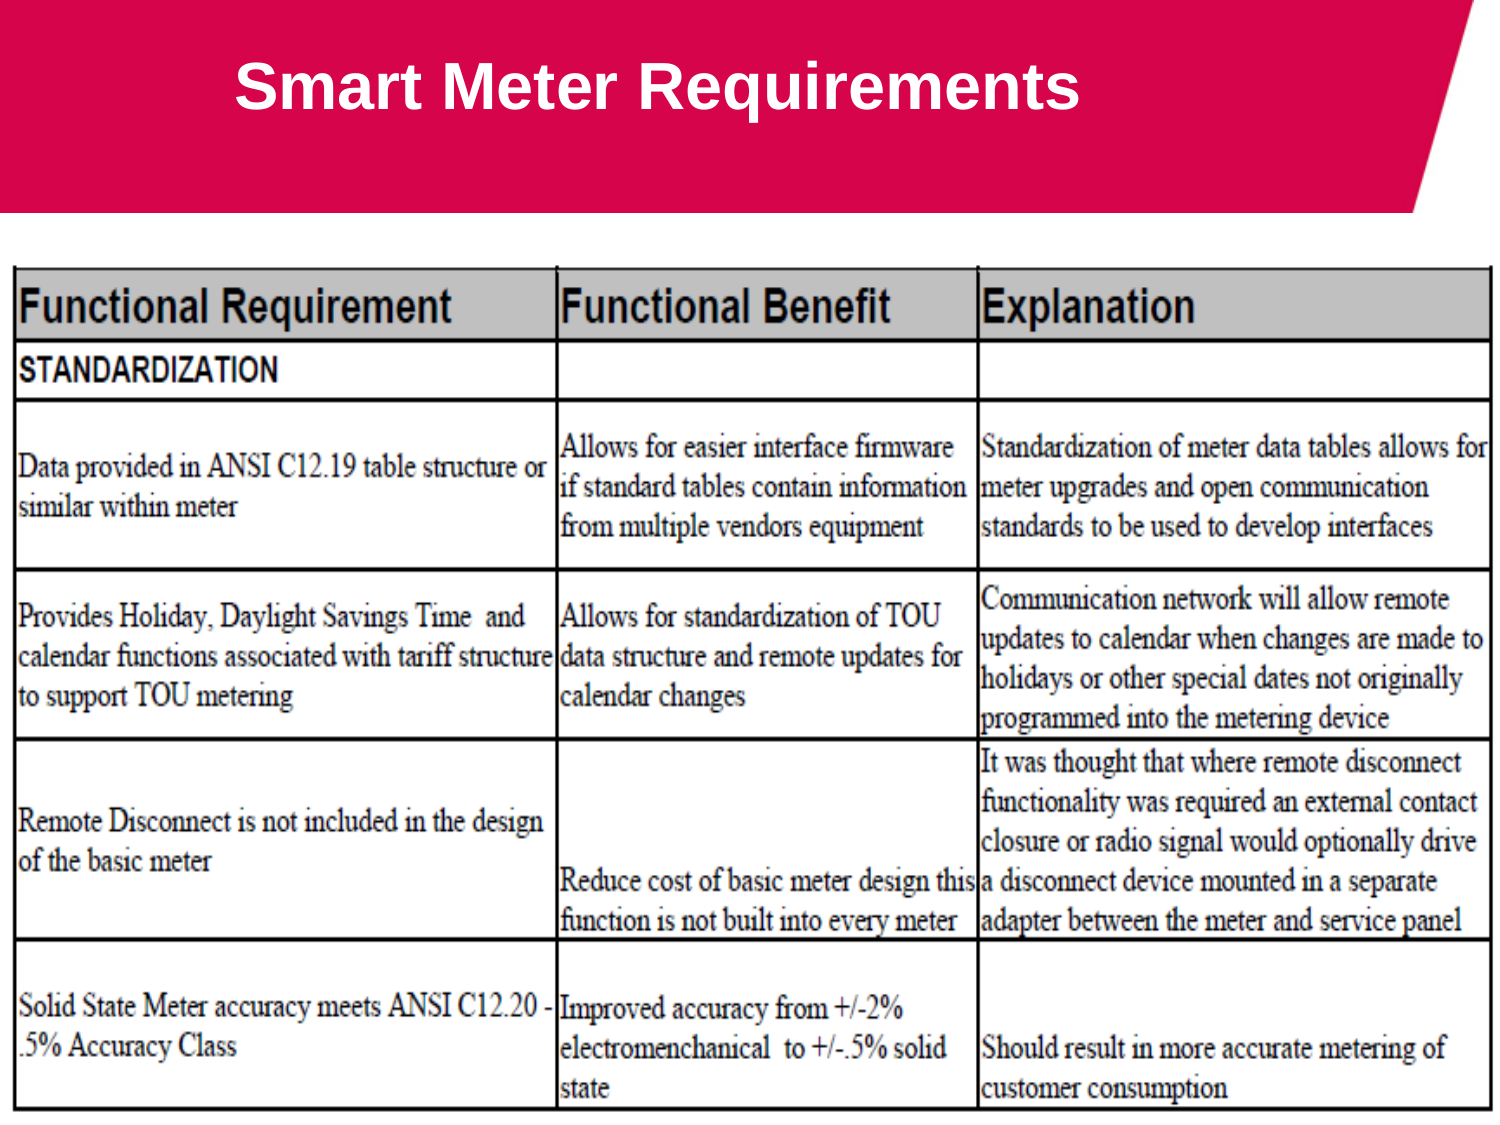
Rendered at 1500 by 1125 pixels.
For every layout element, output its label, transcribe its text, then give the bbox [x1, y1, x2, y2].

picture [0, 0, 1474, 213]
picture [0, 252, 1500, 1125]
text_box Smart Meter Requirements [0, 35, 1317, 187]
